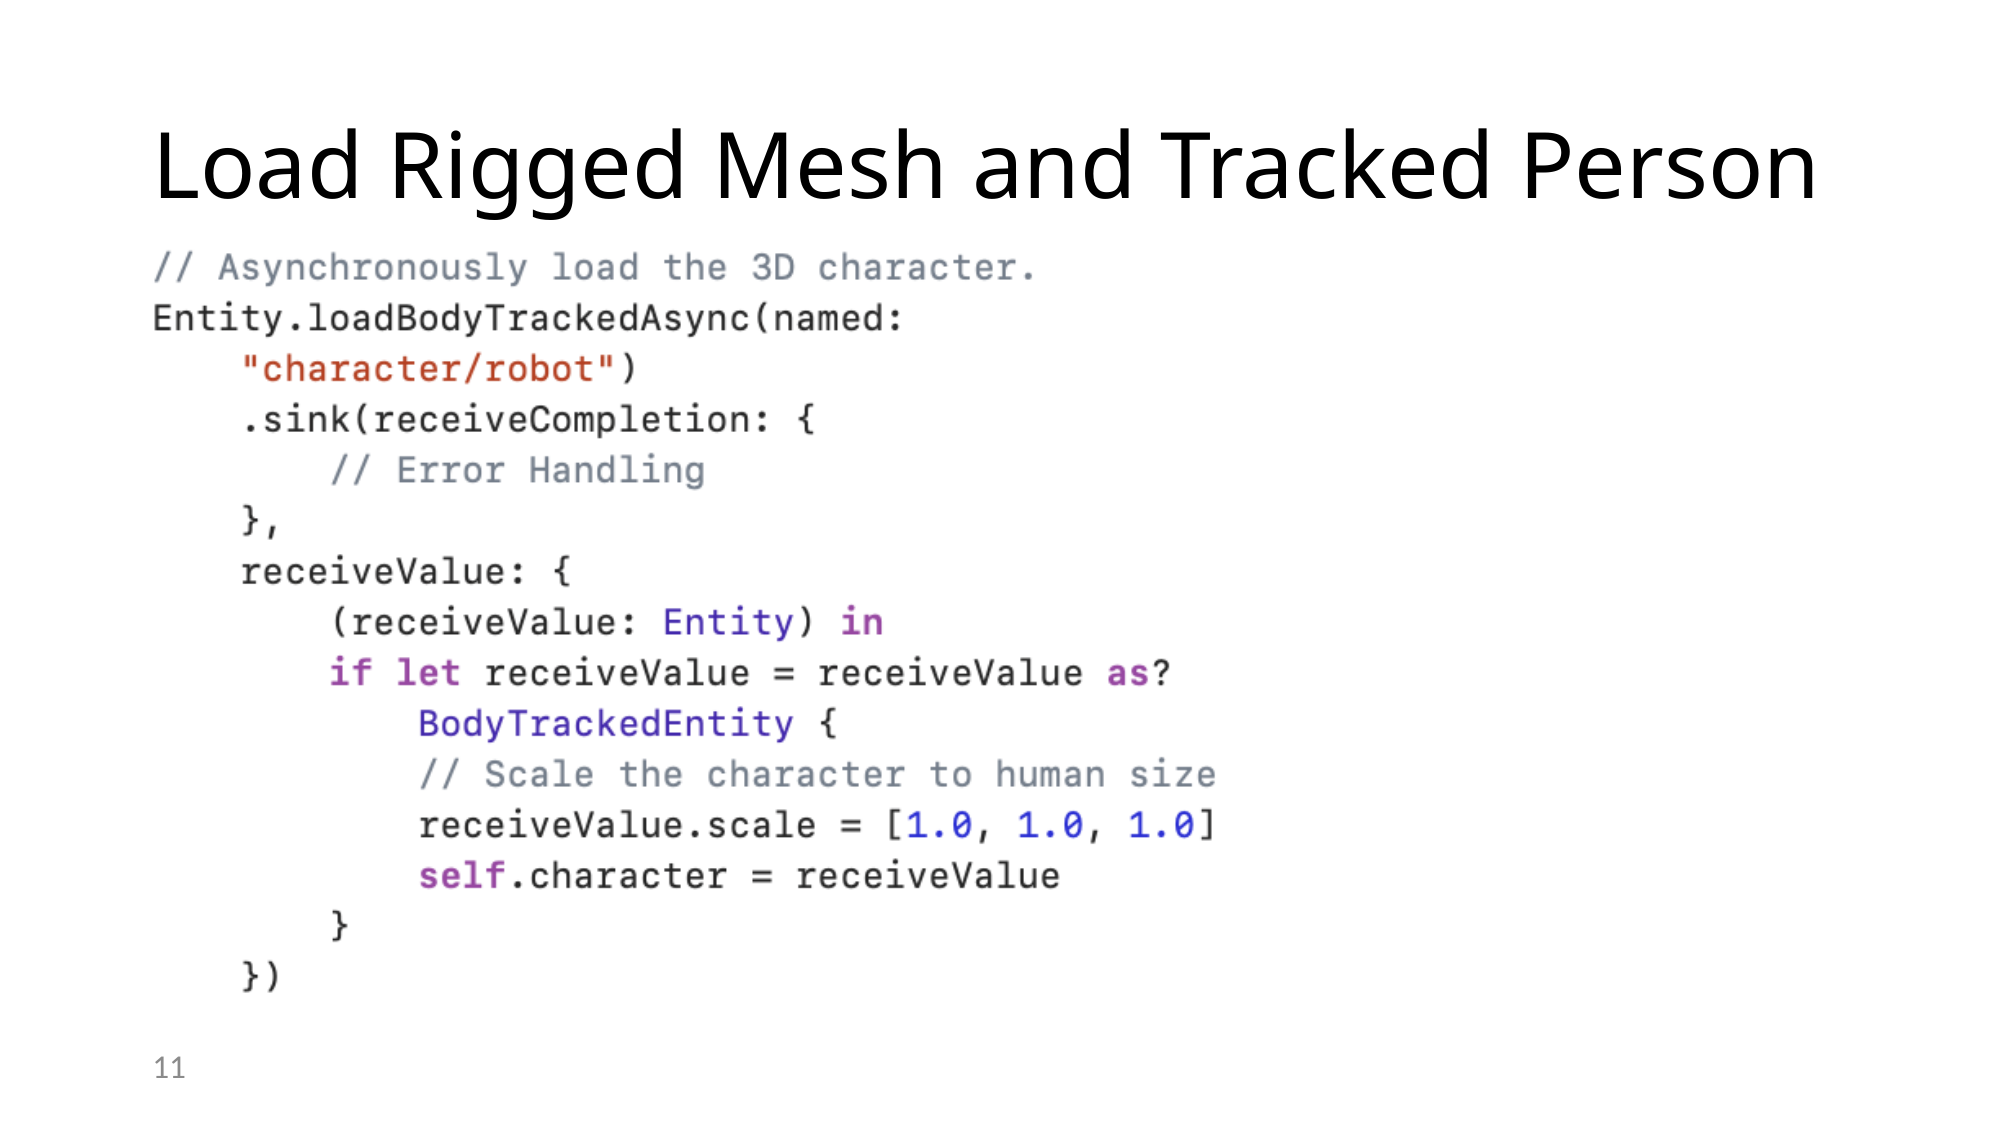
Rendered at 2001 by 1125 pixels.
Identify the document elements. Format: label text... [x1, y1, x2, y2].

title Load Rigged Mesh and Tracked Person [137, 59, 1863, 278]
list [137, 221, 1251, 1024]
slide_number 10 [137, 1035, 588, 1096]
